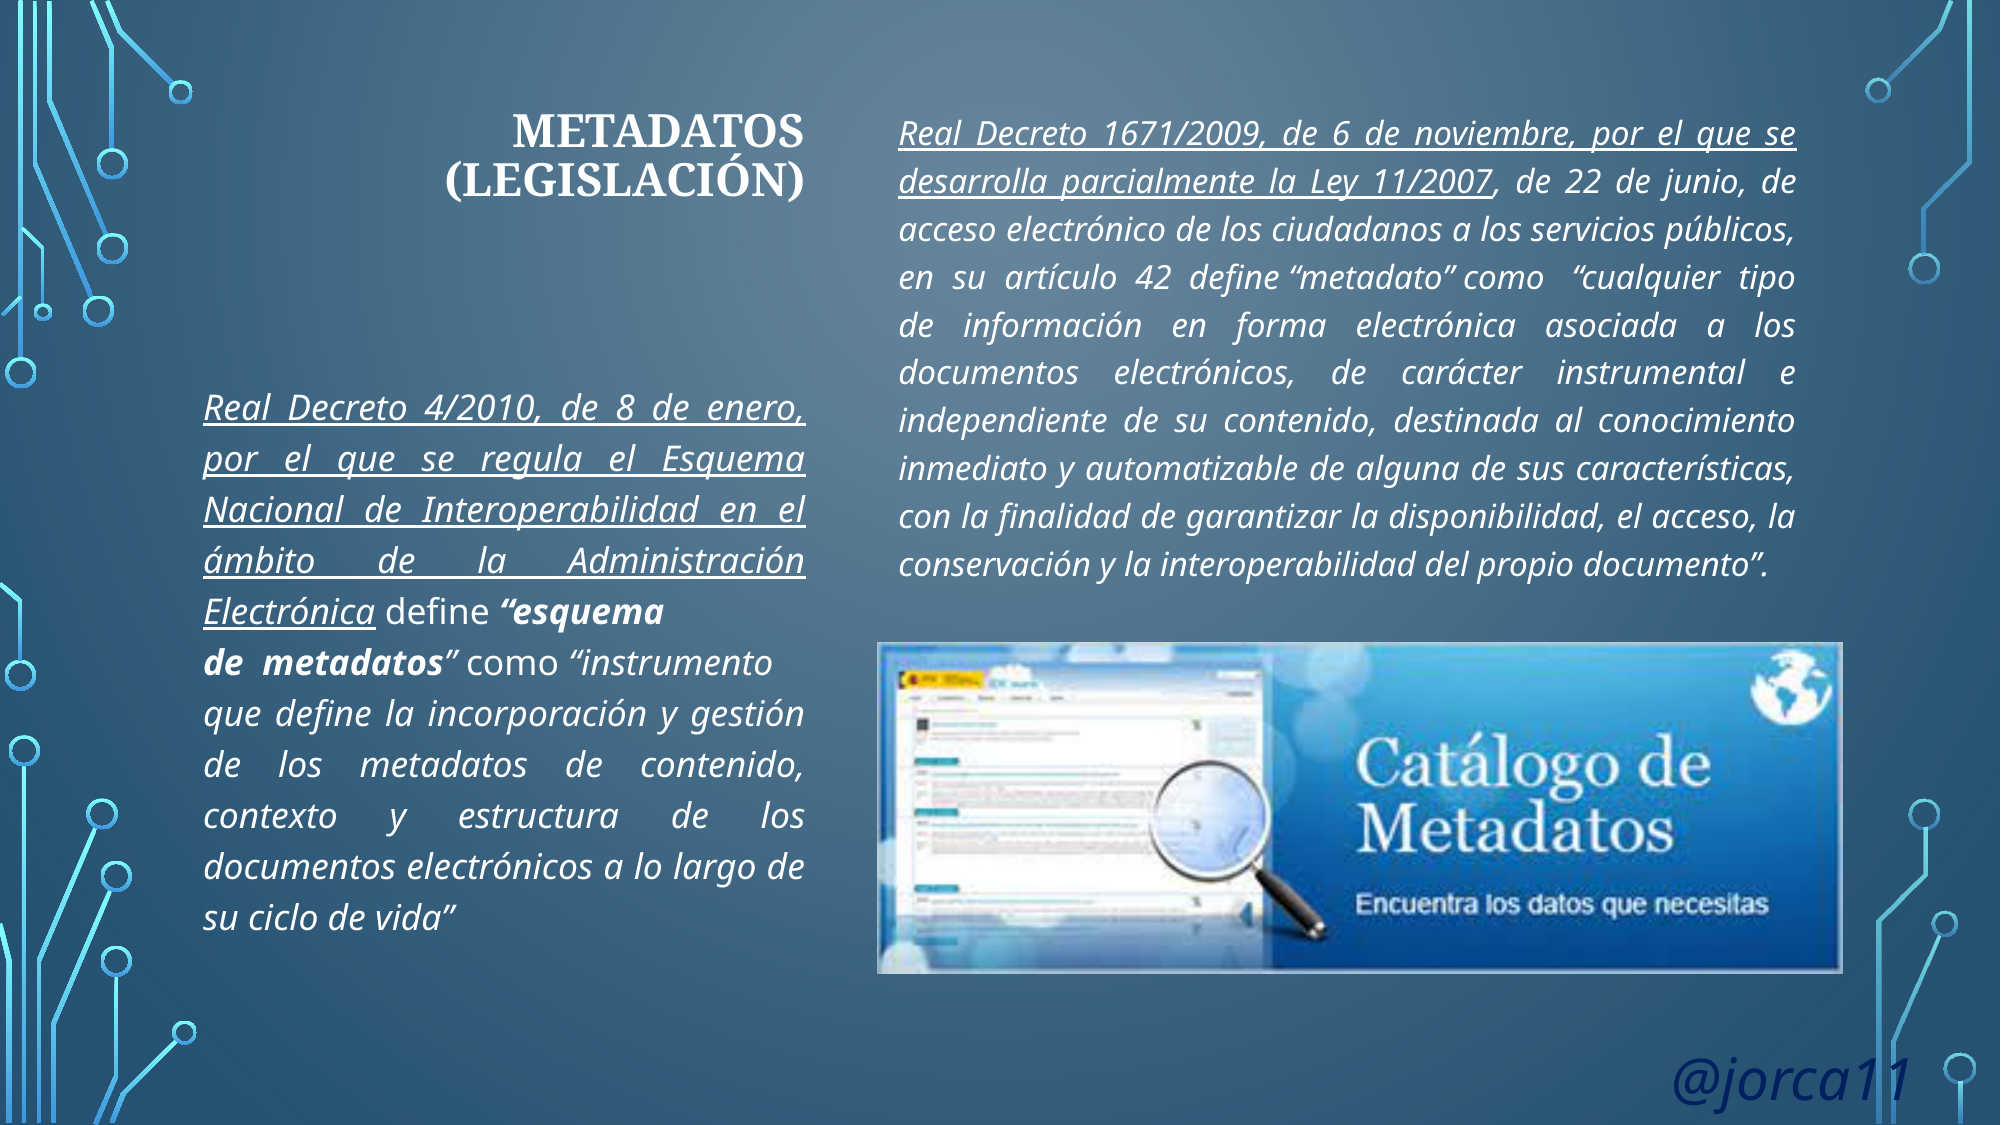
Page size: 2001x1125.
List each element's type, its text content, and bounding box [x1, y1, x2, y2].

list Real Decreto 4/2010, de 8 de enero, por el que se regula el Esquema Nacional de Interoperabilidad en el ámbito de la Administración Electrónica define “esquema de metadatos” como “instrumento que define la incorporación y gestión de los metadatos de contenido, contexto y estructura de los documentos electrónicos a lo largo de su ciclo de vida” [188, 369, 821, 950]
picture [876, 641, 1843, 974]
list Real Decreto 1671/2009, de 6 de noviembre, por el que se desarrolla parcialmente la Ley 11/2007, de 22 de junio, de acceso electrónico de los ciudadanos a los servicios públicos, en su artículo 42 define “metadato” como “cualquier tipo de información en forma electrónica asociada a los documentos electrónicos, de carácter instrumental e independiente de su contenido, destinada al conocimiento inmediato y automatizable de alguna de sus características, con la finalidad de garantizar la disponibilidad, el acceso, la conservación y la interoperabilidad del propio documento”. [845, 97, 1813, 950]
title METADATOS (legislación) [188, 99, 821, 369]
text_box @jorca11 [1632, 1034, 1930, 1120]
